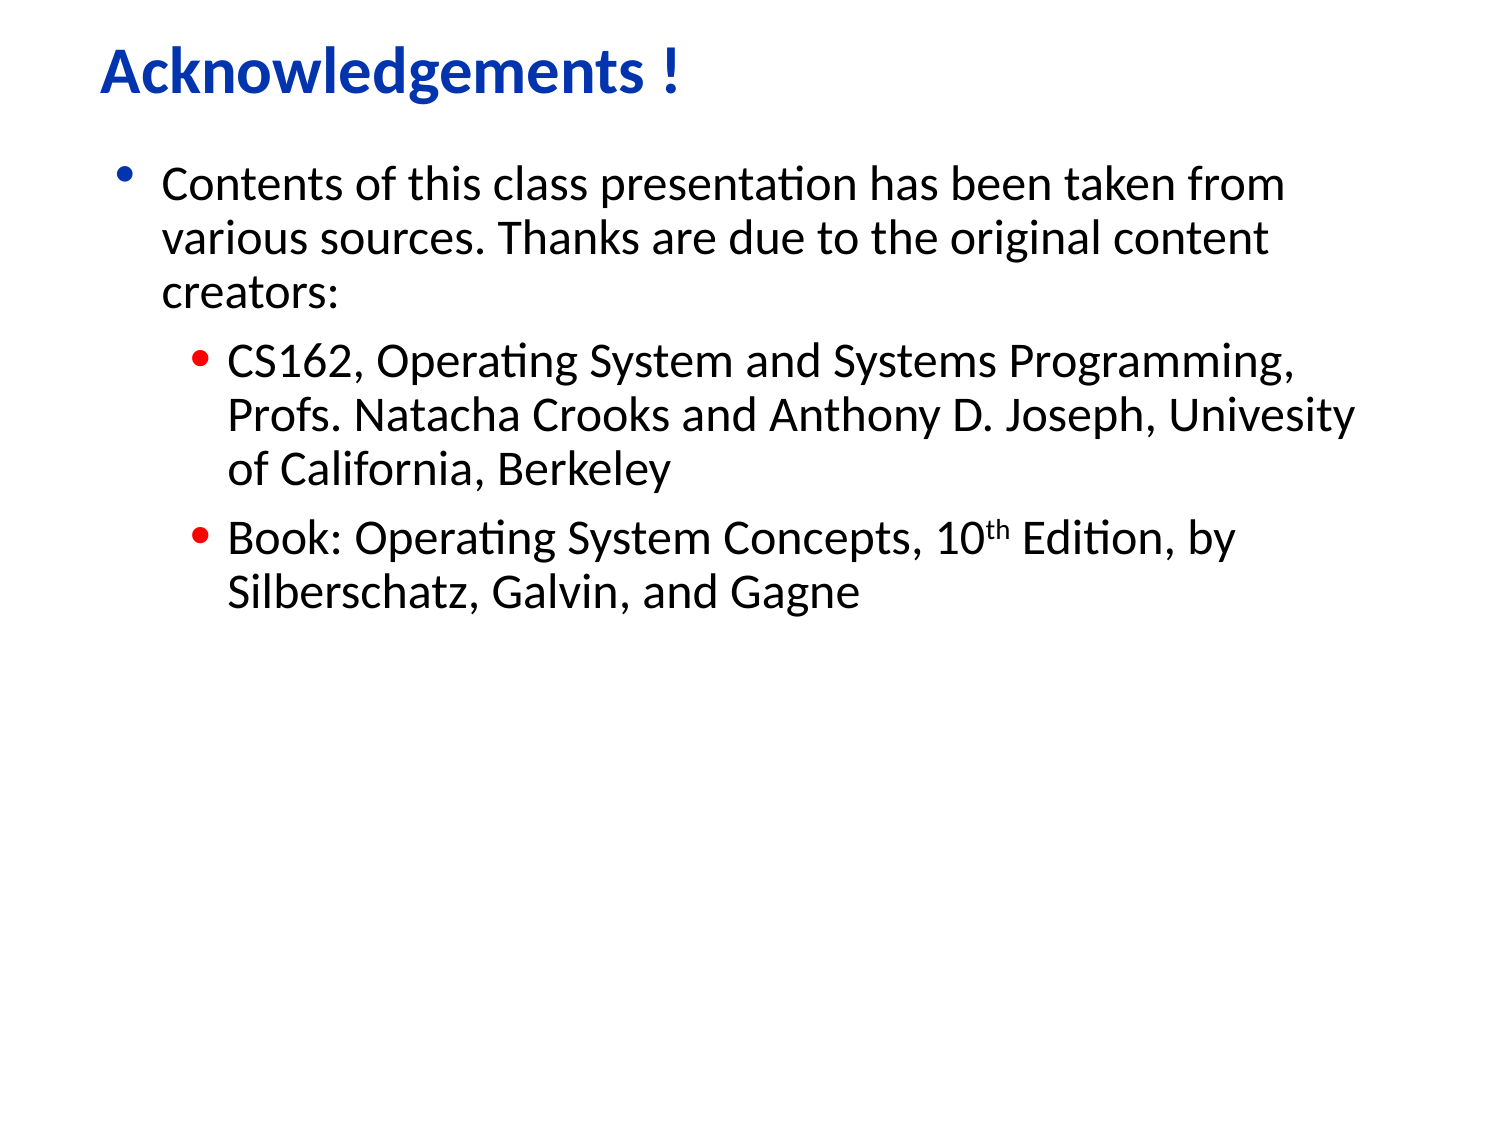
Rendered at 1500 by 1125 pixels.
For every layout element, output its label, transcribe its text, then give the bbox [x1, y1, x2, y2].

list Contents of this class presentation has been taken from various sources. Thanks are due to the original content creators: CS162, Operating System and Systems Programming, Profs. Natacha Crooks and Anthony D. Joseph, Univesity of California, Berkeley Book: Operating System Concepts, 10th Edition, by Silberschatz, Galvin, and Gagne [99, 149, 1400, 988]
title Acknowledgements ! [85, 28, 1261, 117]
